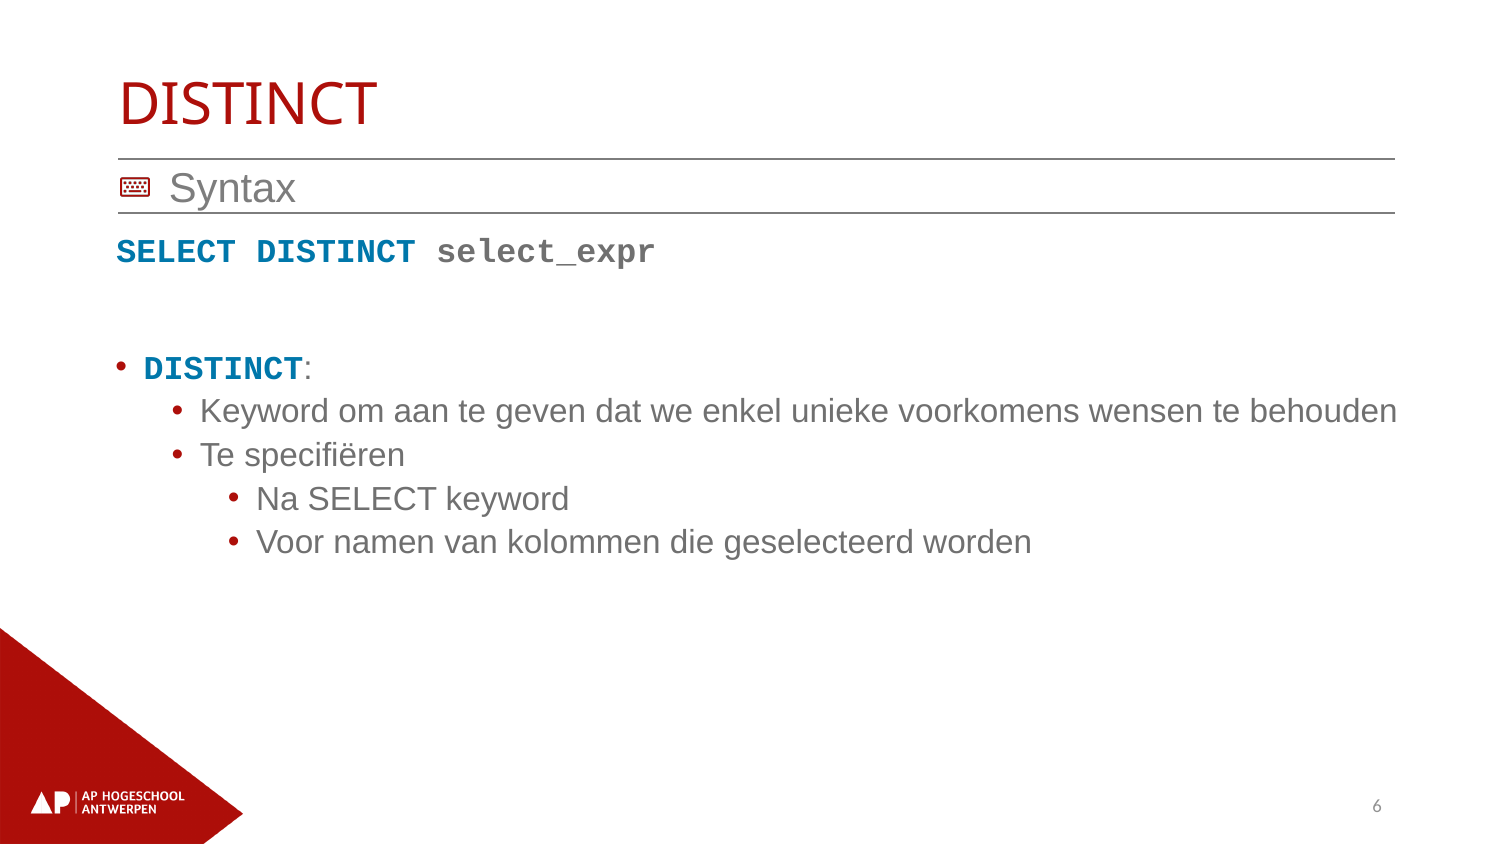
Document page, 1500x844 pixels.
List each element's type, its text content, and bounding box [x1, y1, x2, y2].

text_box DISTINCT: Keyword om aan te geven dat we enkel unieke voorkomens wensen te behouden Te specifiëren Na SELECT keyword Voor namen van kolommen die geselecteerd worden [100, 342, 1463, 714]
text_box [118, 153, 1429, 220]
list SELECT DISTINCT select_expr [101, 225, 1460, 328]
title DISTINCT [103, 66, 1397, 141]
picture [0, 623, 246, 844]
slide_number 6 [1263, 782, 1397, 827]
